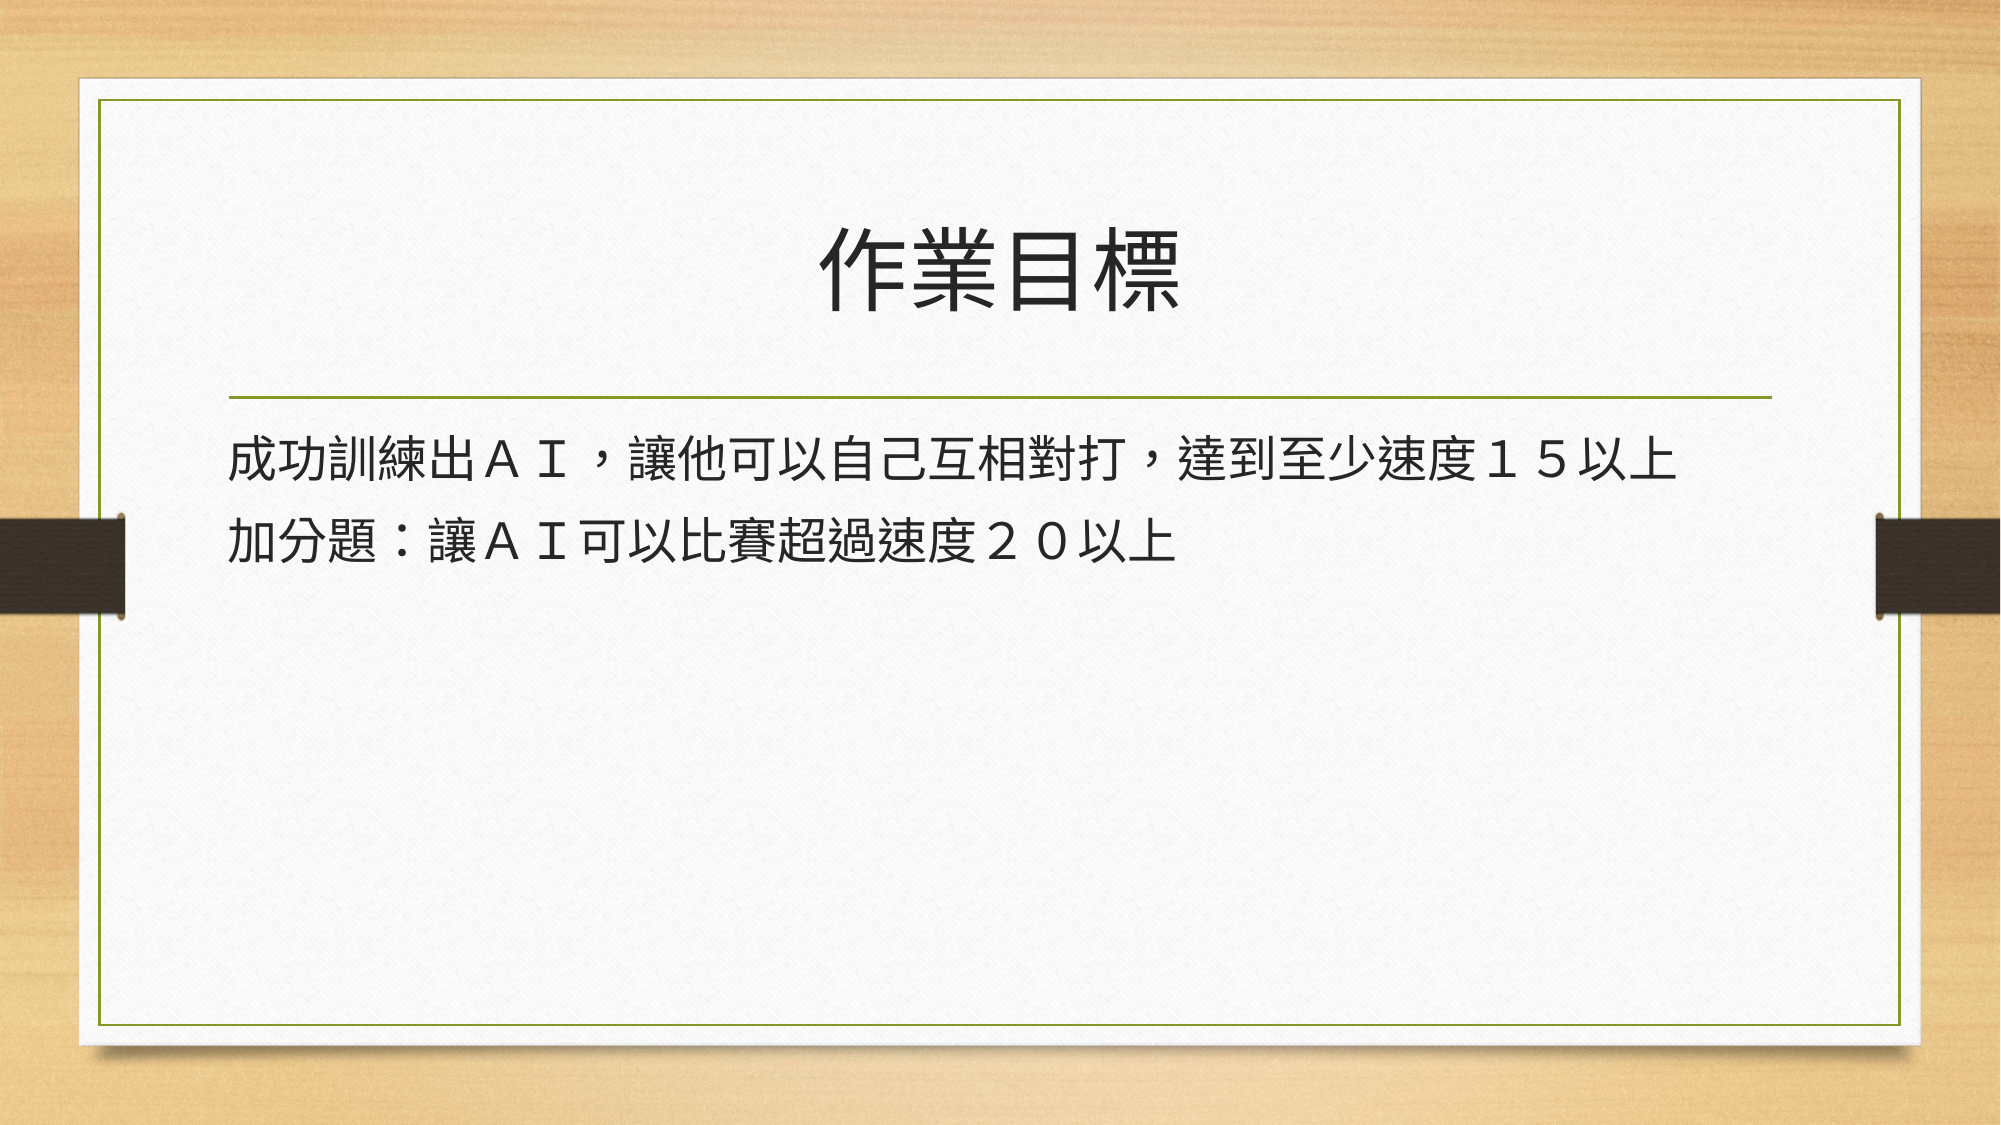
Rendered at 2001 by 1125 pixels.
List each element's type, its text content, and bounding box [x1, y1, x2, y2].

title 作業目標 [212, 161, 1788, 375]
list 成功訓練出ＡＩ，讓他可以自己互相對打，達到至少速度１５以上 加分題：讓ＡＩ可以比賽超過速度２０以上 [212, 419, 1788, 964]
picture [0, 0, 2001, 1125]
